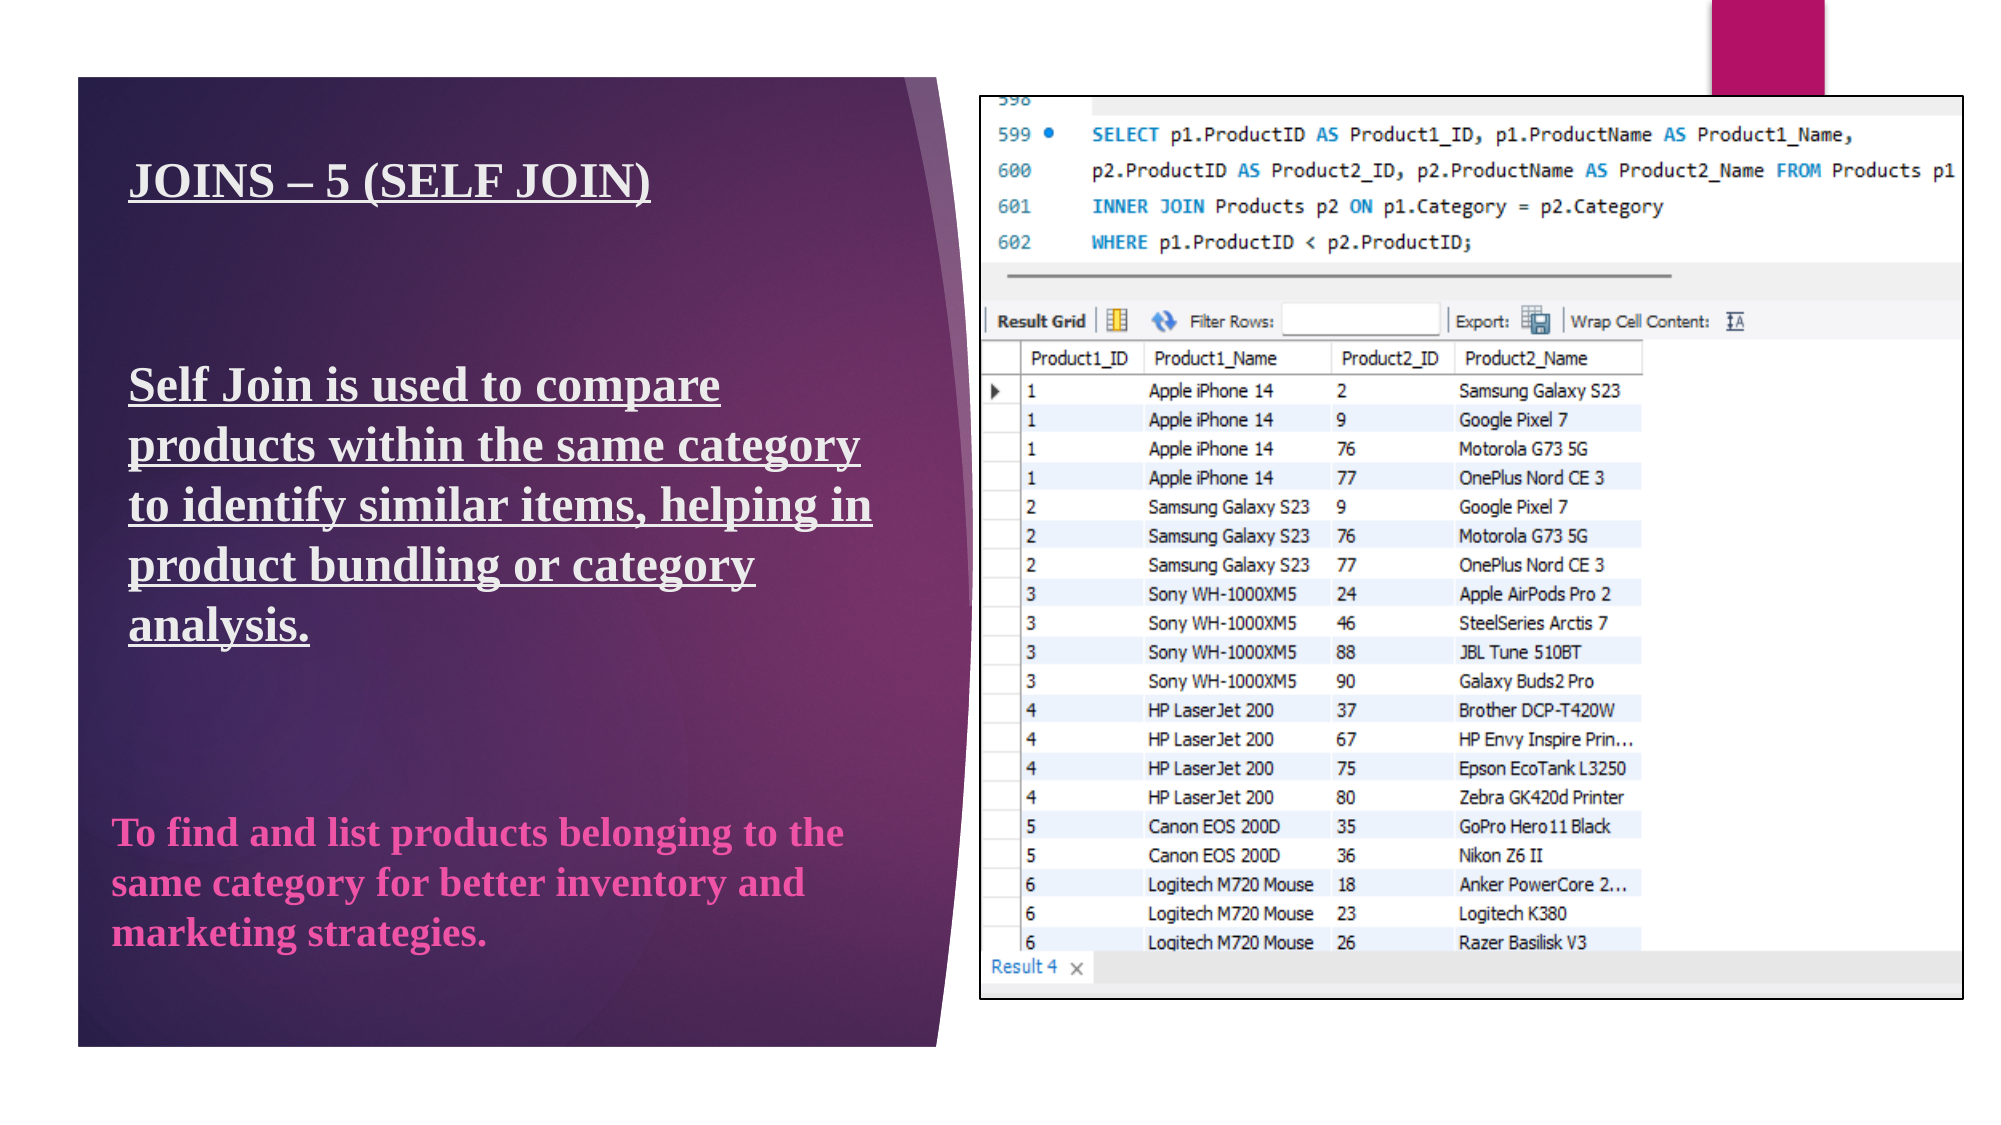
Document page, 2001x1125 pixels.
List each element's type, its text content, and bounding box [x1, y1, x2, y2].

title Self Join is used to compare products within the same category to identify similar items, helping in product bundling or category analysis. [113, 344, 926, 659]
picture [980, 96, 1963, 999]
text_box JOINS – 5 (SELF JOIN) [113, 138, 824, 215]
text_box To find and list products belonging to the same category for better inventory and marketing strategies. [96, 797, 910, 964]
